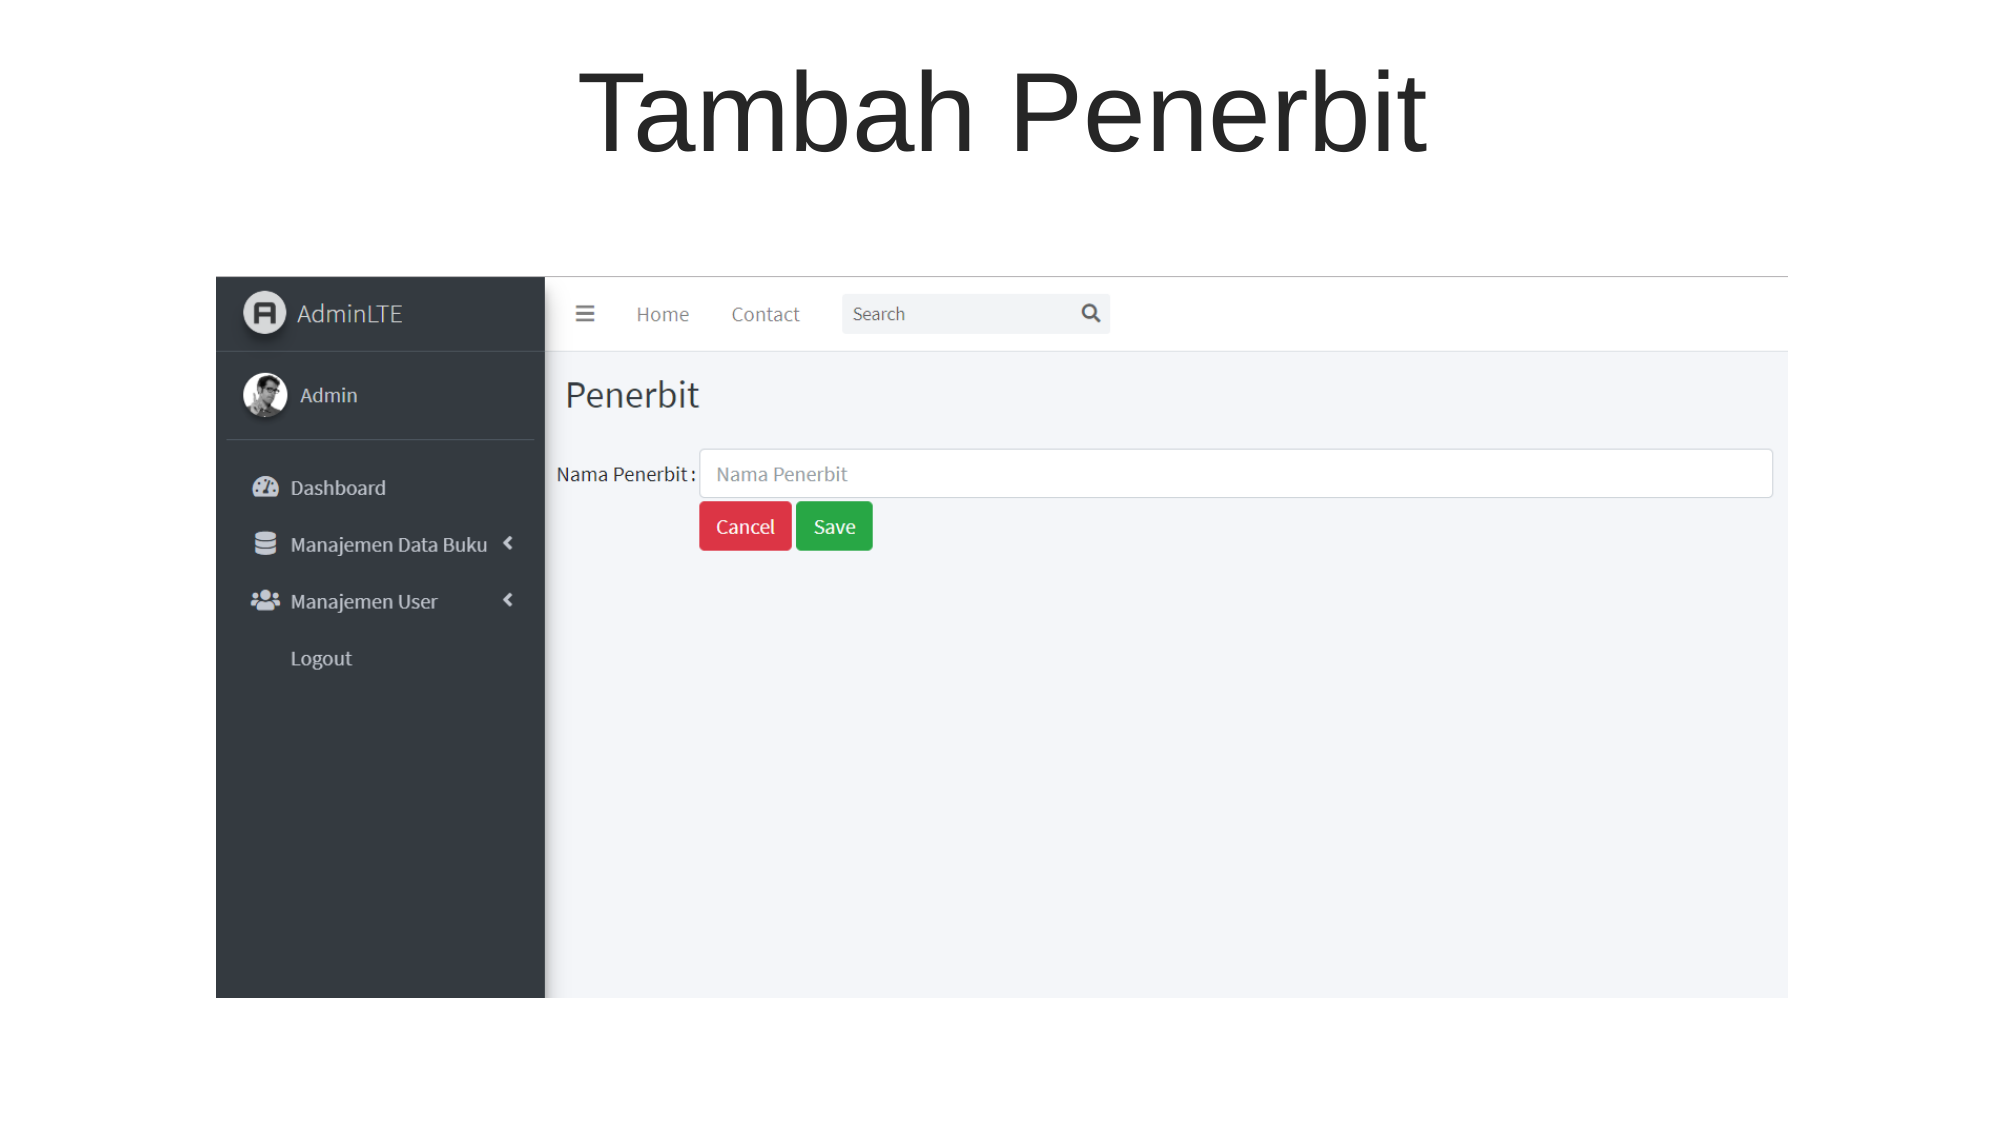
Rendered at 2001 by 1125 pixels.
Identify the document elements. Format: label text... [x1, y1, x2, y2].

picture [216, 275, 1788, 998]
list Tambah Penerbit [53, 55, 1952, 175]
